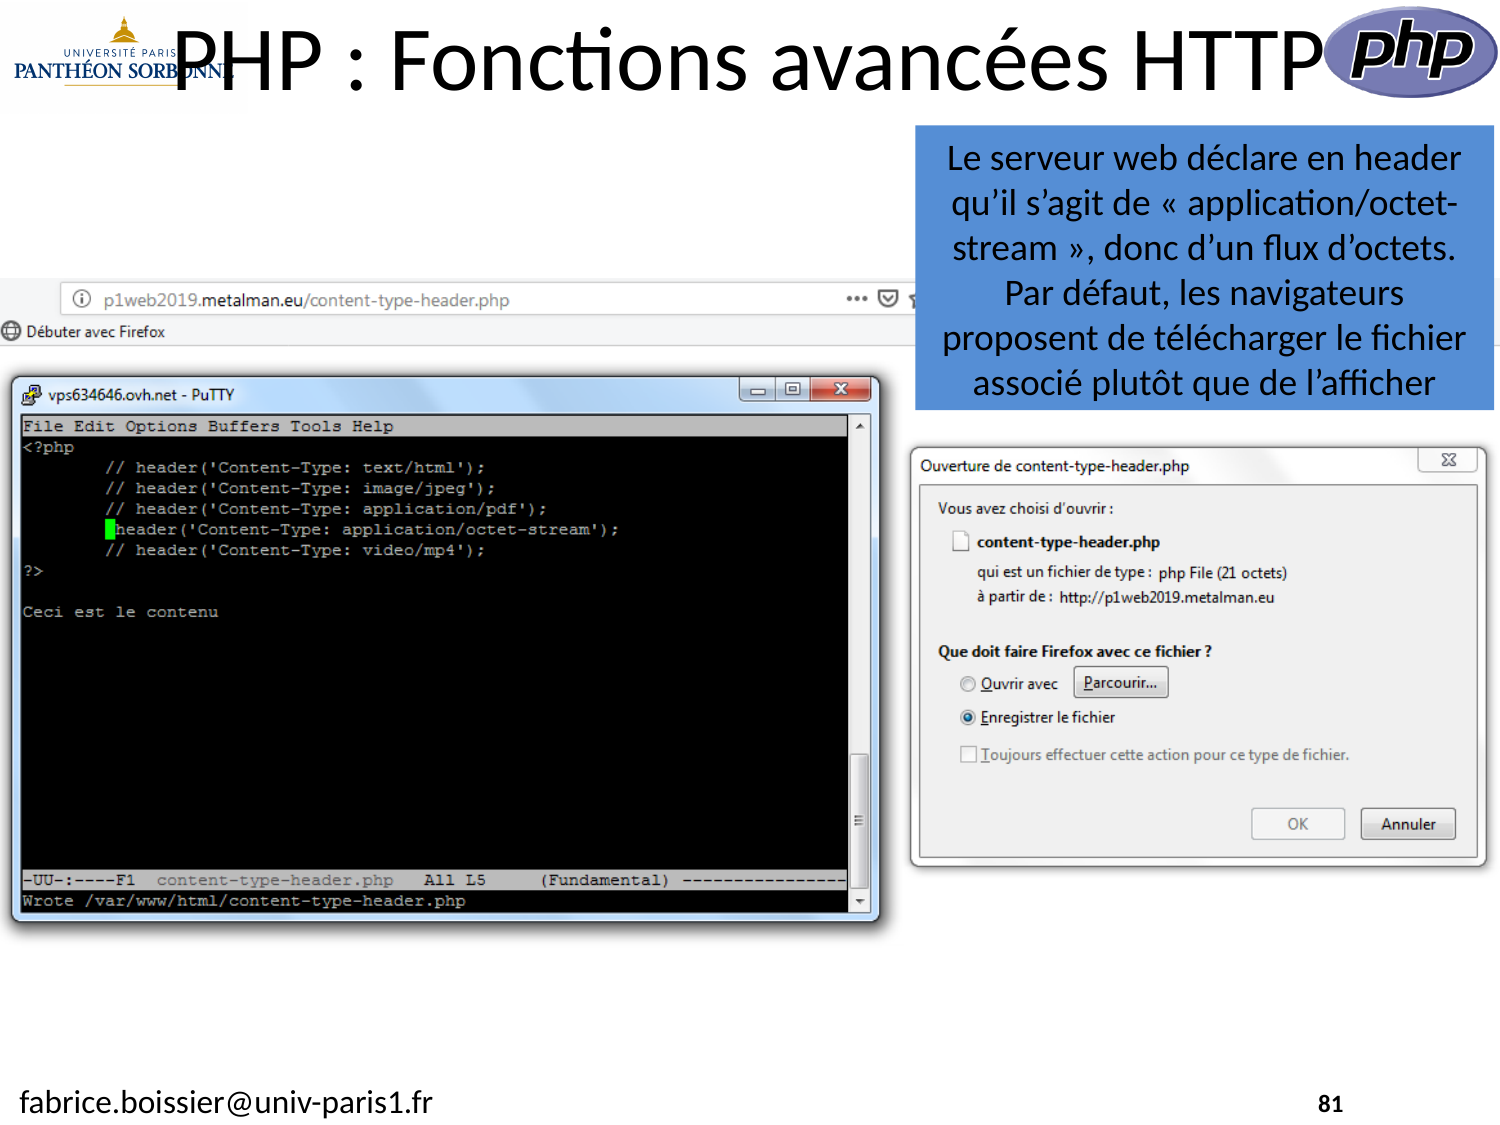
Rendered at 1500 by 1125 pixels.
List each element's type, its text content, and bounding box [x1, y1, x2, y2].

text_box Le serveur web déclare en header qu’il s’agit de « application/octet-stream », donc d’un flux d’octets. Par défaut, les navigateurs proposent de télécharger le fichier associé plutôt que de l’afficher [915, 125, 1495, 276]
title PHP : Fonctions avancées HTTP [75, 0, 1425, 148]
picture [0, 2, 75, 114]
picture [1425, 0, 1500, 119]
slide_number 81 [1156, 1072, 1500, 1125]
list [0, 278, 1500, 969]
